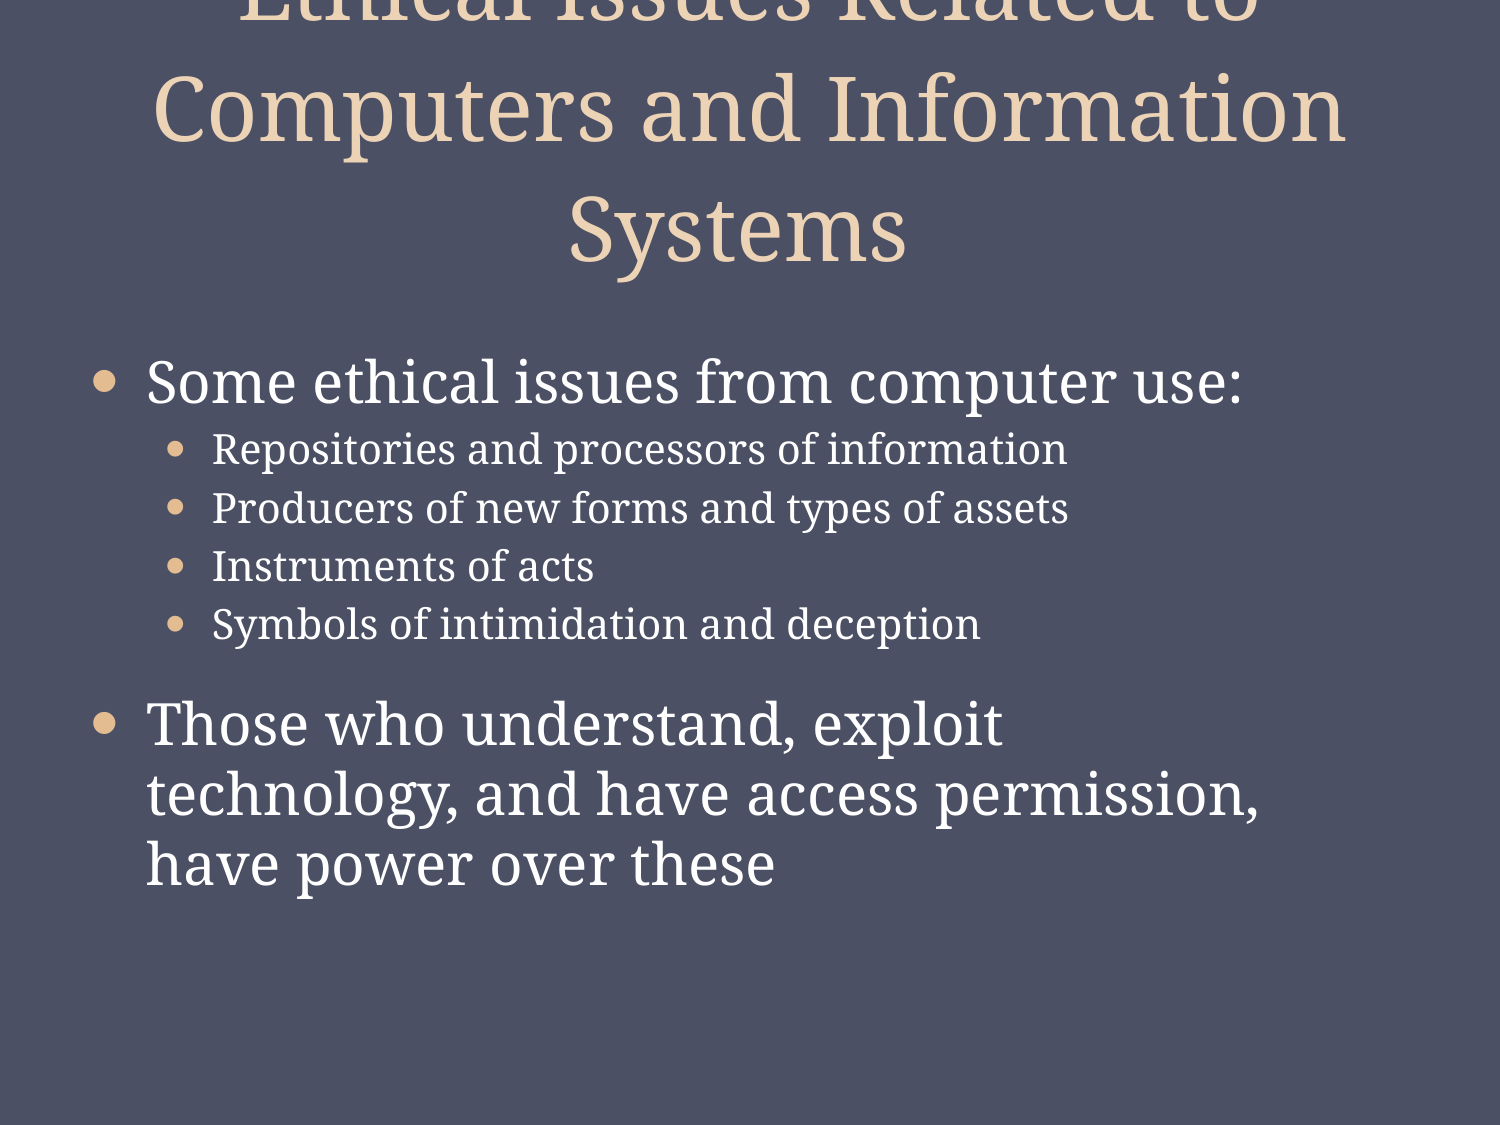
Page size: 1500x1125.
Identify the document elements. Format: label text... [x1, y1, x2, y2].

list Some ethical issues from computer use: Repositories and processors of information Producers of new forms and types of assets Instruments of acts Symbols of intimidation and deception Those who understand, exploit technology, and have access permission, have power over these [75, 337, 1306, 1094]
title Ethical Issues Related to Computers and Information Systems [0, 54, 1500, 288]
